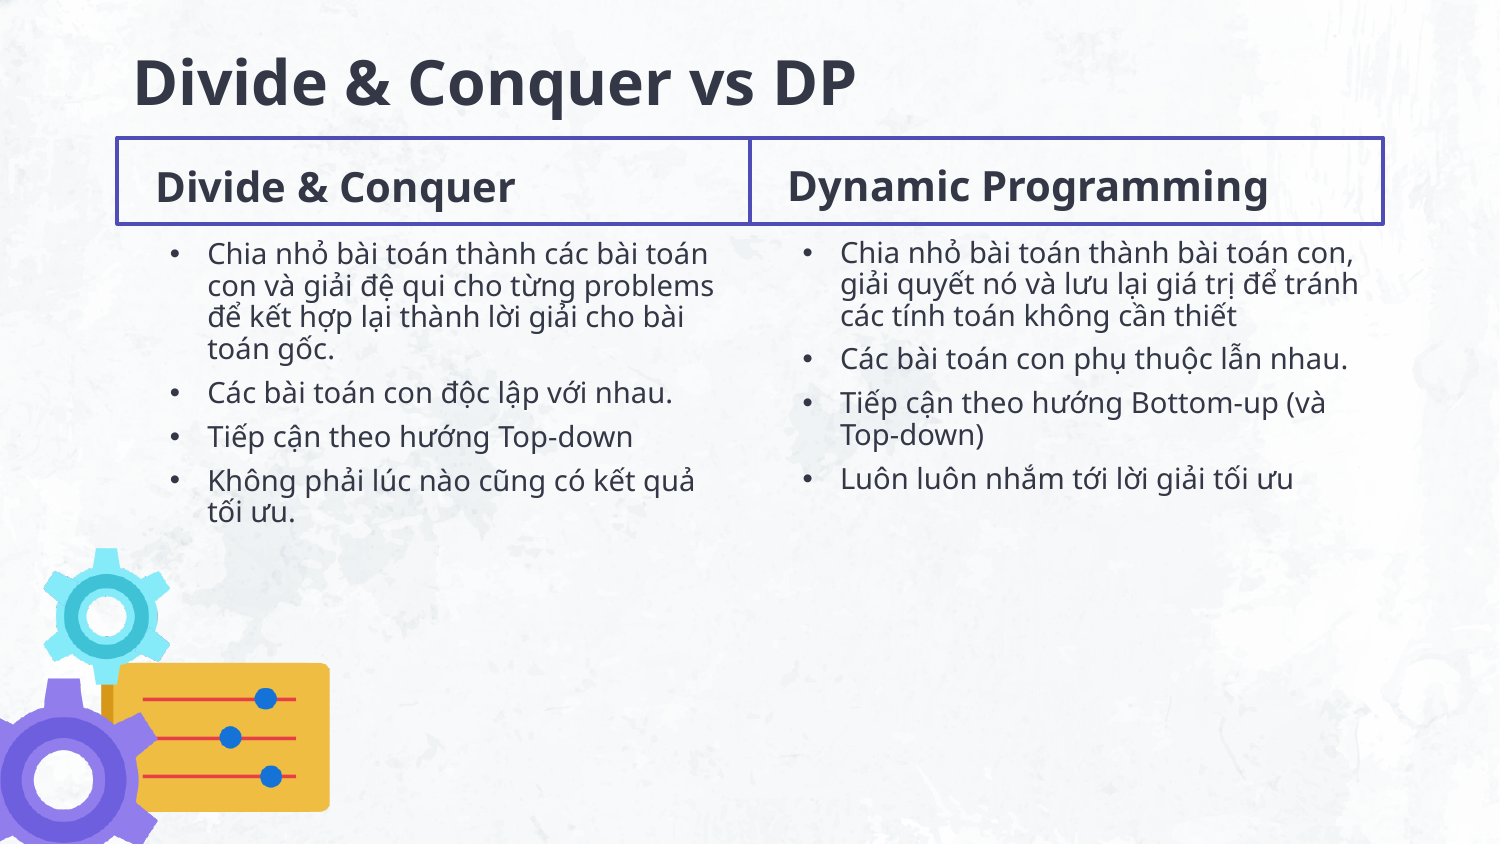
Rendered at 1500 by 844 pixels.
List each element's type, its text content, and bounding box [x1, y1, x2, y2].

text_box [117, 137, 1383, 224]
picture [0, 0, 1500, 844]
title Divide & Conquer vs DP [117, 16, 1383, 133]
subtitle Chia nhỏ bài toán thành các bài toán con và giải đệ qui cho từng problems để kết hợp lại thành lời giải cho bài toán gốc. Các bài toán con độc lập với nhau. Tiếp cận theo hướng Top-down Không phải lúc nào cũng có kết quả tối ưu. [117, 232, 750, 691]
subtitle Chia nhỏ bài toán thành bài toán con, giải quyết nó và lưu lại giá trị để tránh các tính toán không cần thiết Các bài toán con phụ thuộc lẫn nhau. Tiếp cận theo hướng Bottom-up (và Top-down) Luôn luôn nhắm tới lời giải tối ưu [750, 231, 1383, 690]
